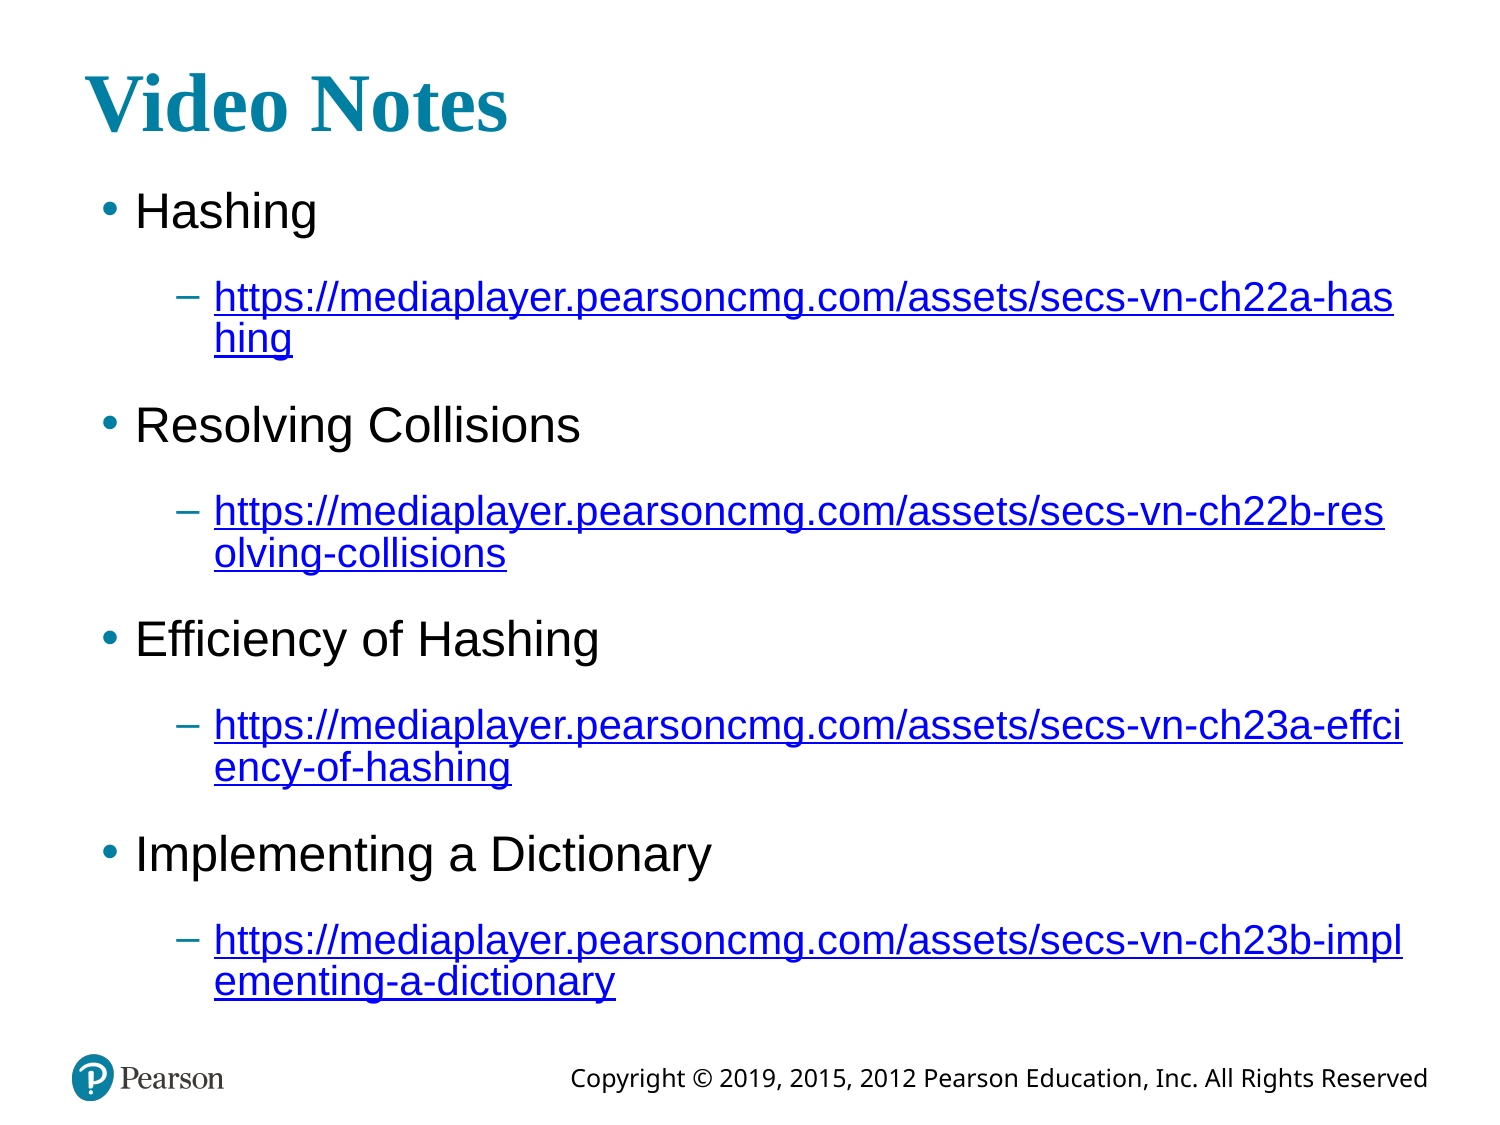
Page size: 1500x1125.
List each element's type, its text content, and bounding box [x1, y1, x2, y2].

slide_number 2 [724, 1011, 1076, 1074]
picture [98, 1054, 224, 1101]
picture [72, 1087, 83, 1101]
list Hashing https://mediaplayer.pearsoncmg.com/assets/secs-vn-ch22a-hashing Resolving Collisions https://mediaplayer.pearsoncmg.com/assets/secs-vn-ch22b-resolving-collisions Efficiency of Hashing https://mediaplayer.pearsoncmg.com/assets/secs-vn-ch23a-effciency-of-hashing Implementing a Dictionary https://mediaplayer.pearsoncmg.com/assets/secs-vn-ch23b-implementing-a-dictionary [69, 162, 1421, 1013]
picture [80, 1063, 106, 1088]
title Video Notes [69, 29, 1421, 162]
picture [72, 1054, 88, 1070]
